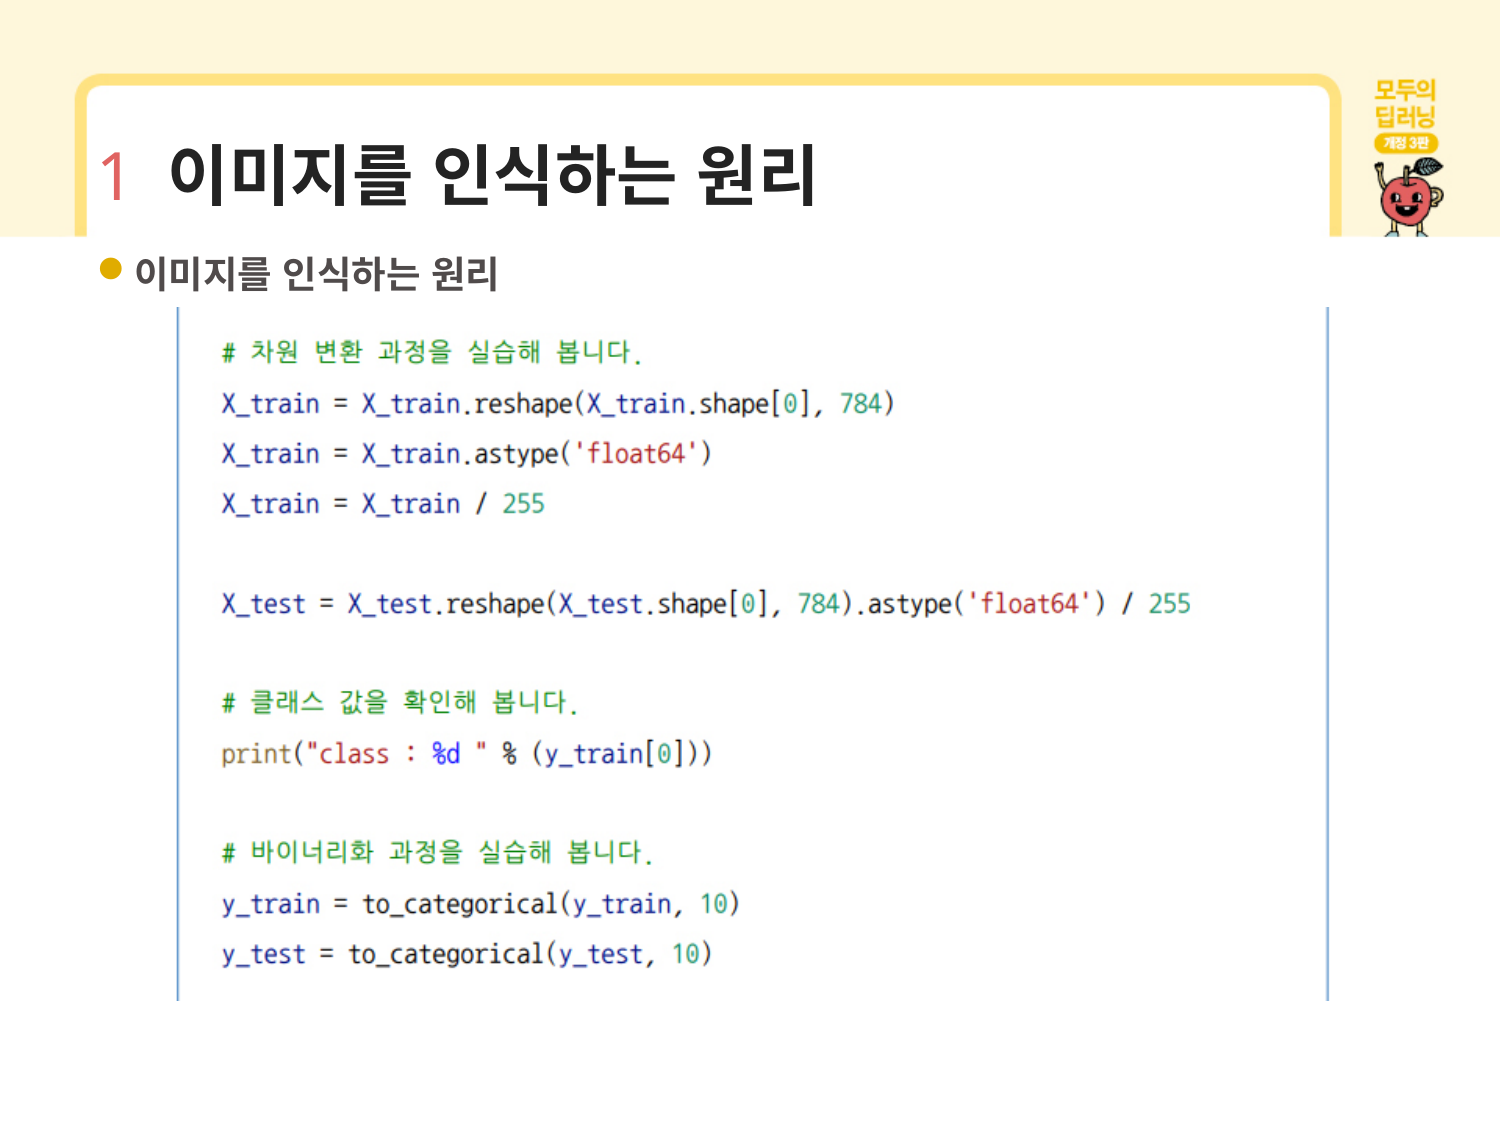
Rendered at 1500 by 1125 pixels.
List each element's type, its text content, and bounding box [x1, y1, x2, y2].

picture [0, 0, 1500, 1125]
list 이미지를 인식하는 원리 [81, 239, 1412, 1054]
title 1 이미지를 인식하는 원리 [81, 90, 1412, 222]
